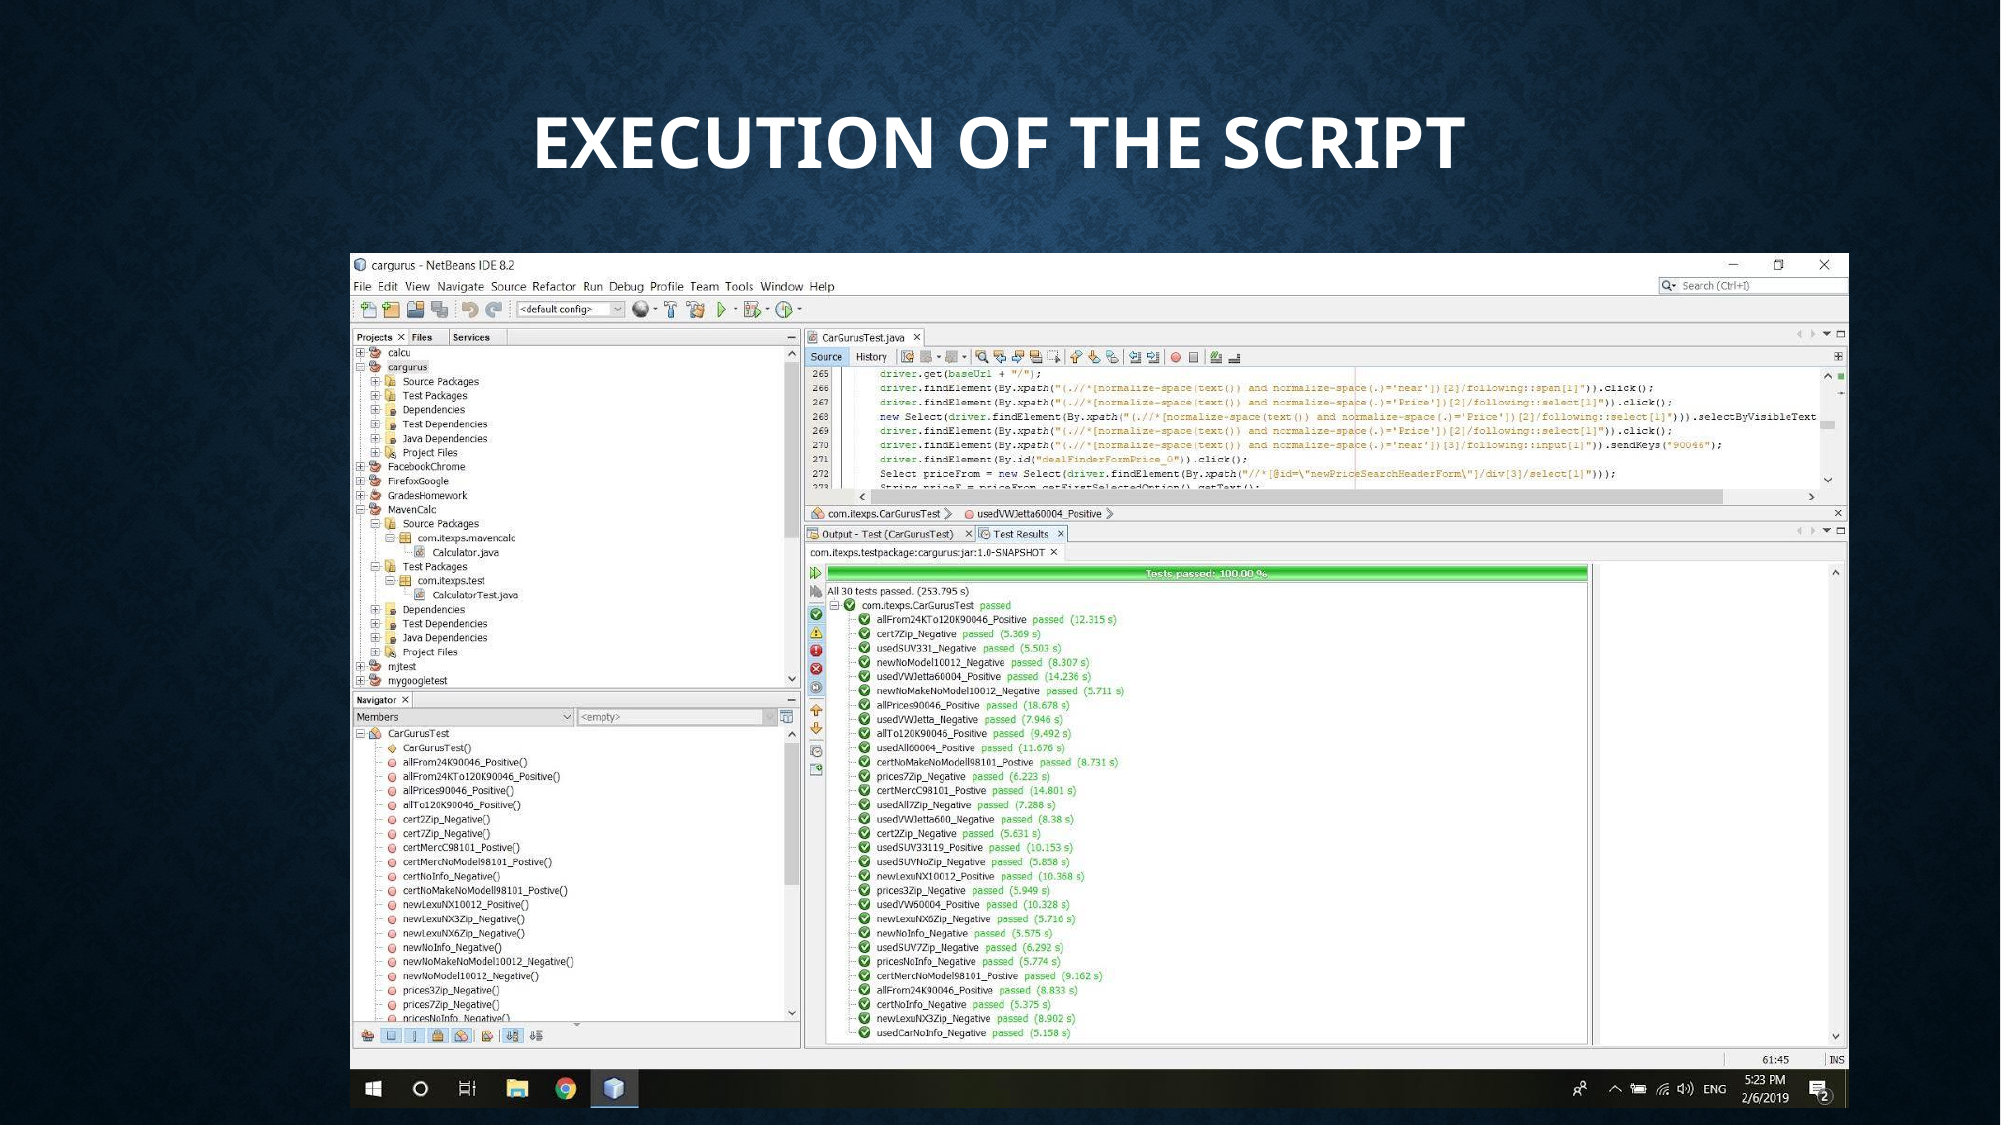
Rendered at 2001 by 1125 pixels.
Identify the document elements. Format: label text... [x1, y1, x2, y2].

title EXECUTION OF THE SCRIPT [149, 47, 1849, 244]
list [349, 252, 1849, 1109]
